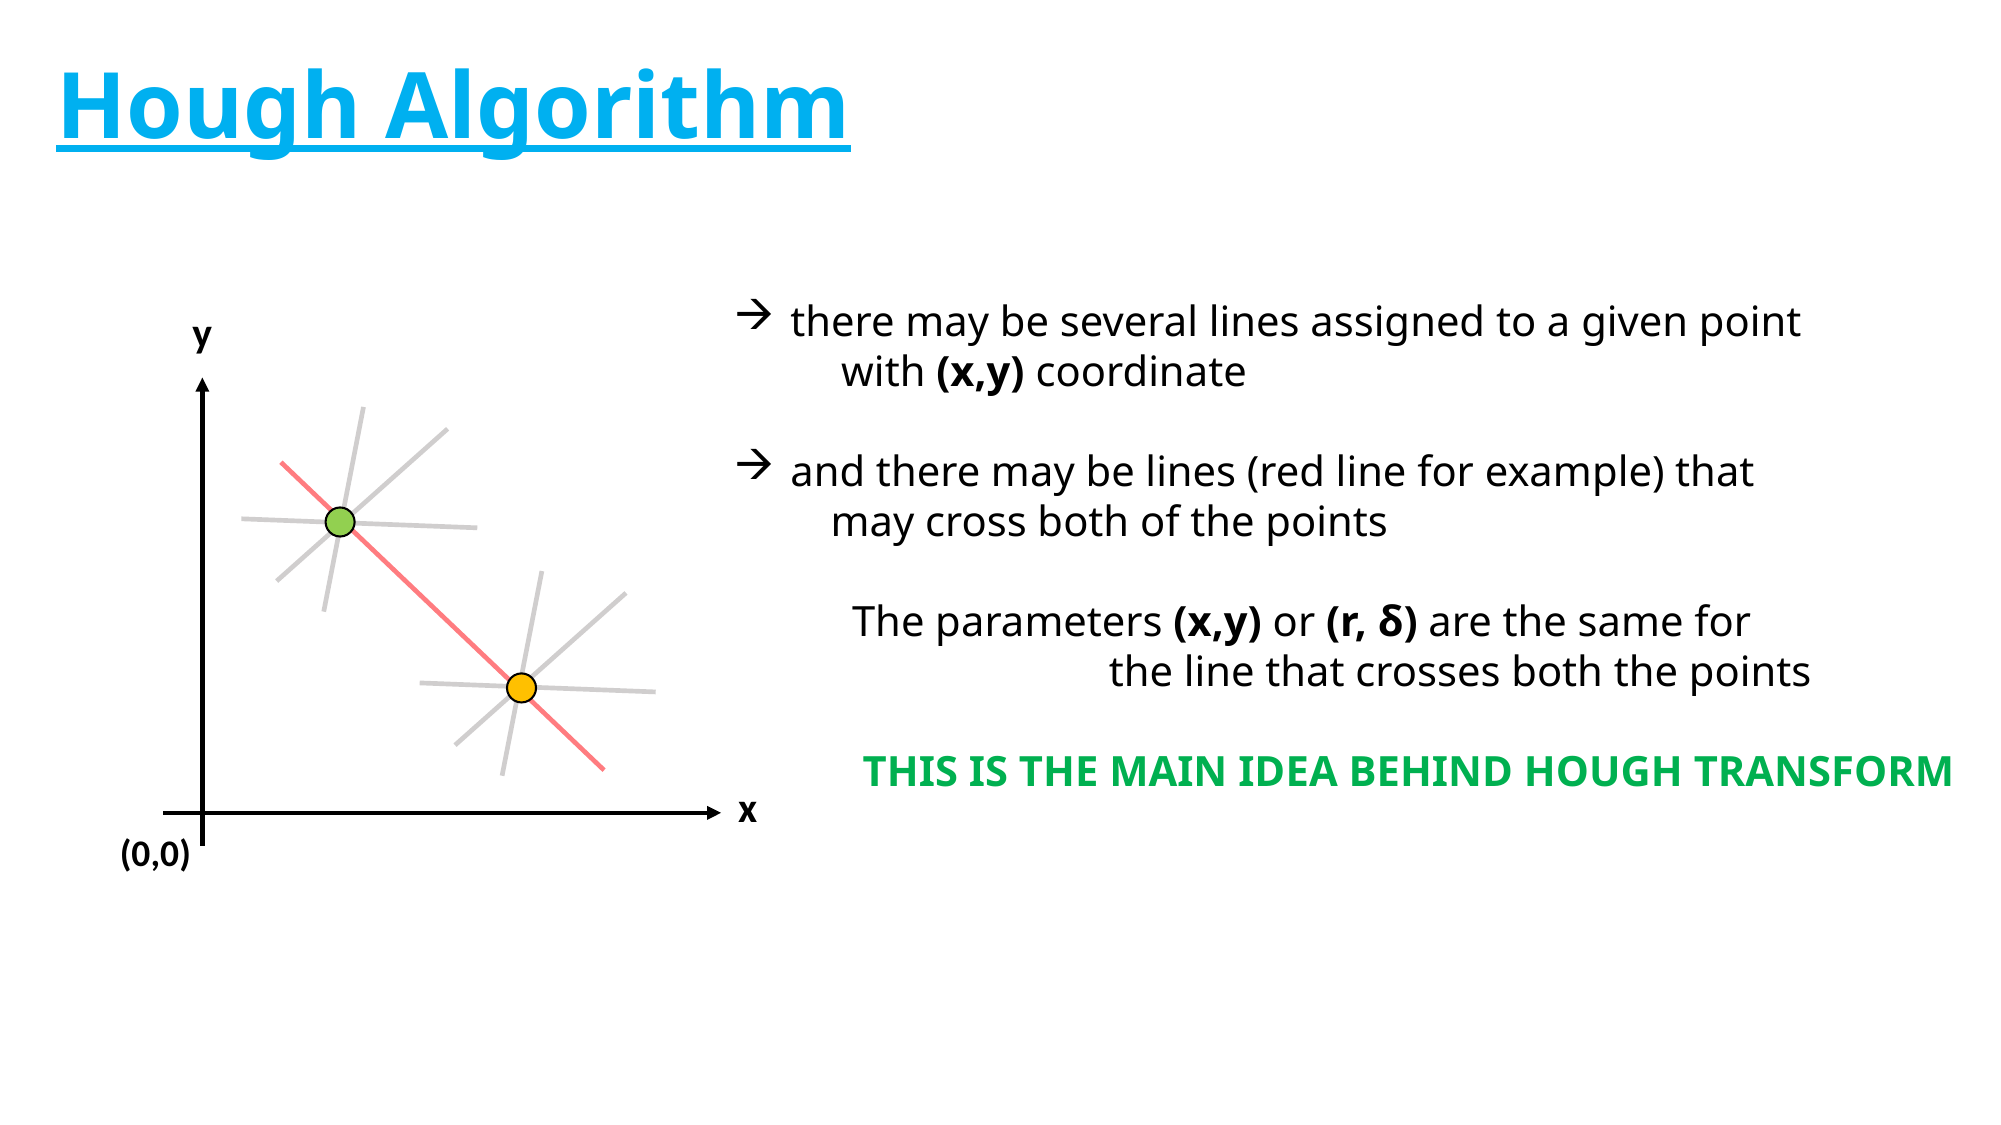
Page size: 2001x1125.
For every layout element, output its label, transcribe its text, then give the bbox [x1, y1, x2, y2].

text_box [542, 592, 627, 746]
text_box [241, 518, 276, 528]
text_box y [177, 298, 227, 364]
title Hough Algorithm [41, 0, 1767, 218]
text_box (0,0) [105, 821, 207, 881]
text_box x [723, 803, 773, 839]
text_box there may be several lines assigned to a given point with (x,y) coordinate and there may be lines (red line for example) that may cross both of the points The parameters (x,y) or (r, δ) are the same for the line that crosses both the points THIS IS THE MAIN IDEA BEHIND HOUGH TRANSFORM [719, 287, 1970, 803]
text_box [276, 428, 323, 582]
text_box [448, 518, 478, 528]
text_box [627, 682, 656, 692]
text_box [323, 406, 364, 612]
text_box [419, 682, 455, 692]
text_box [502, 571, 542, 776]
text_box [280, 462, 604, 771]
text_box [364, 428, 448, 582]
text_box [455, 592, 502, 746]
